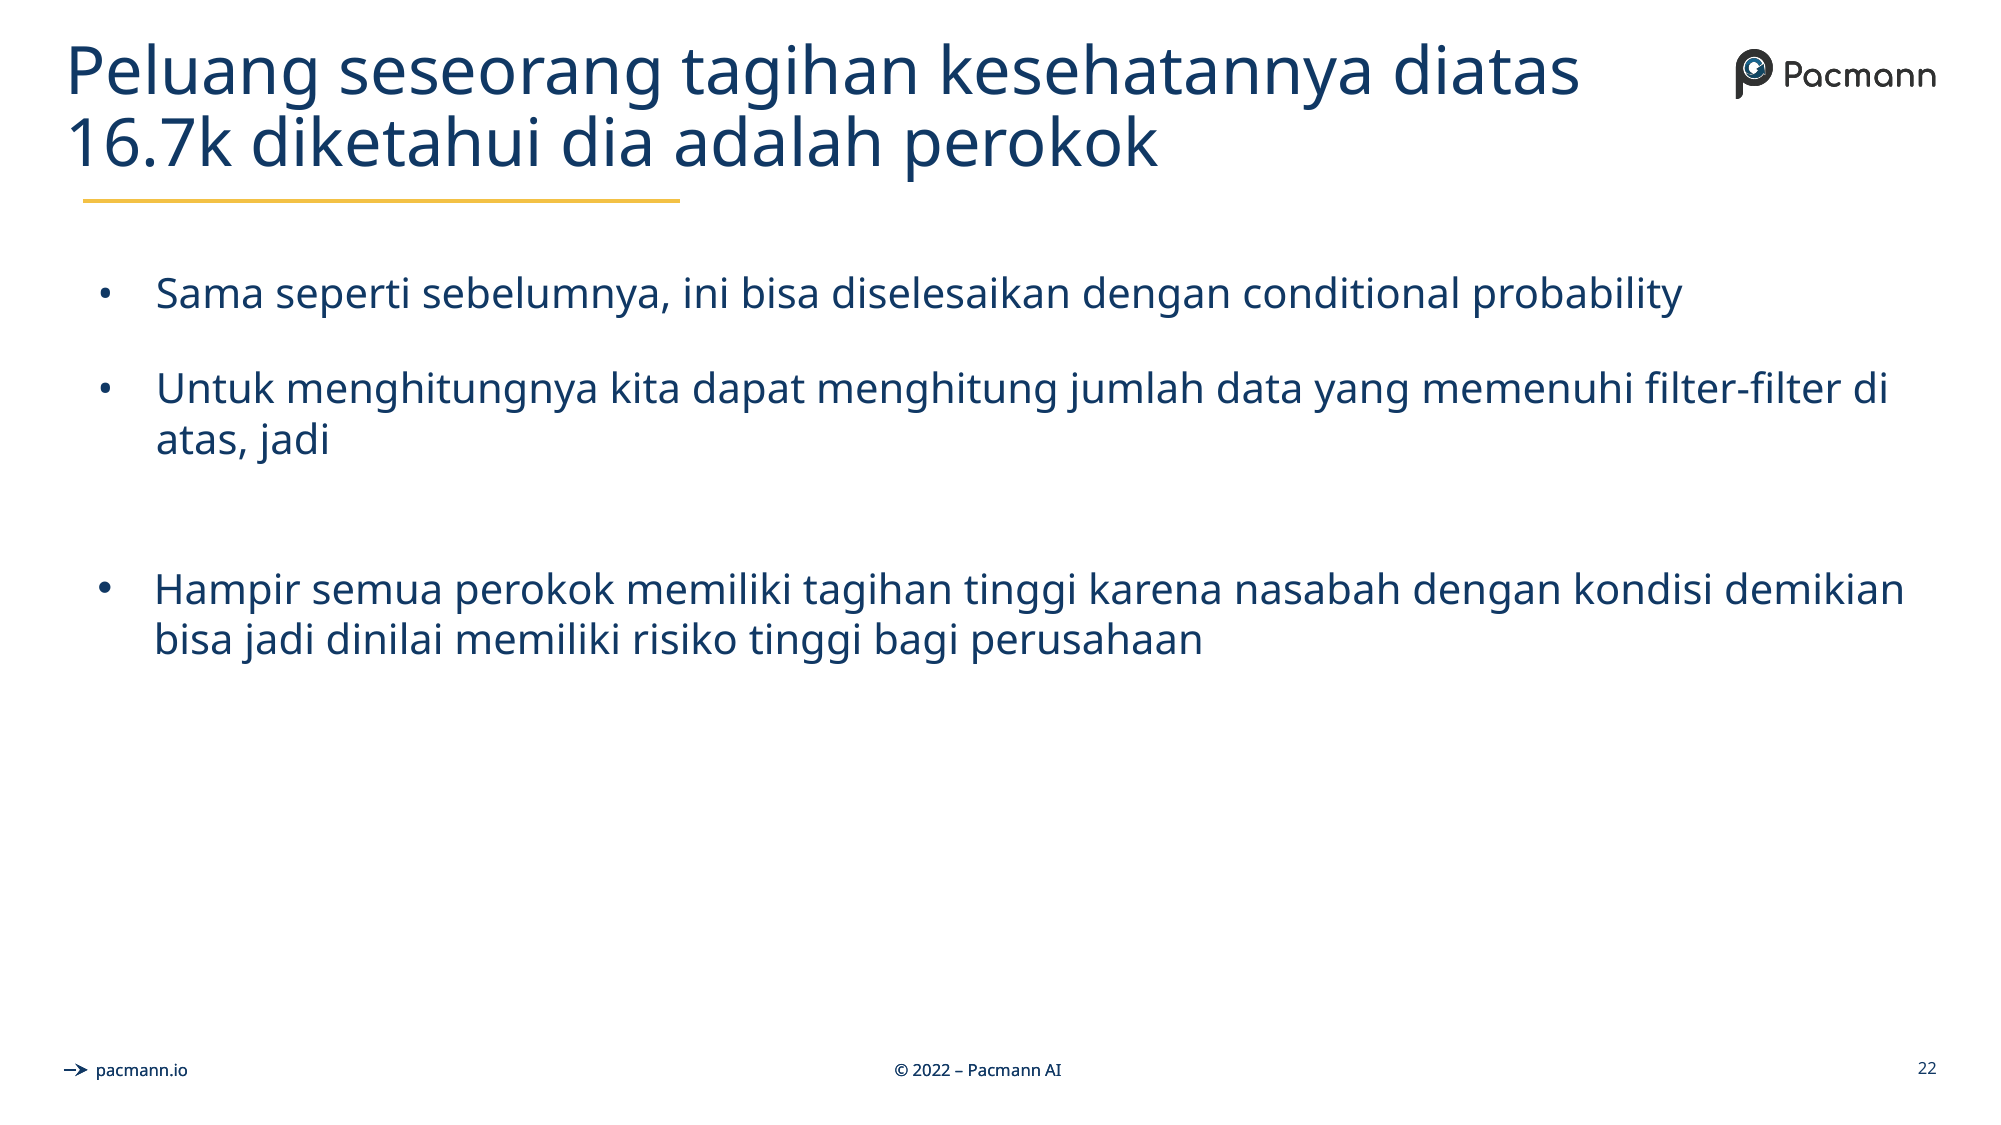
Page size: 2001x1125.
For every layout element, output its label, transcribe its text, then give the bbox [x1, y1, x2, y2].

picture [1735, 36, 1966, 112]
title Peluang seseorang tagihan kesehatannya diatas 16.7k diketahui dia adalah perokok [50, 0, 1735, 218]
